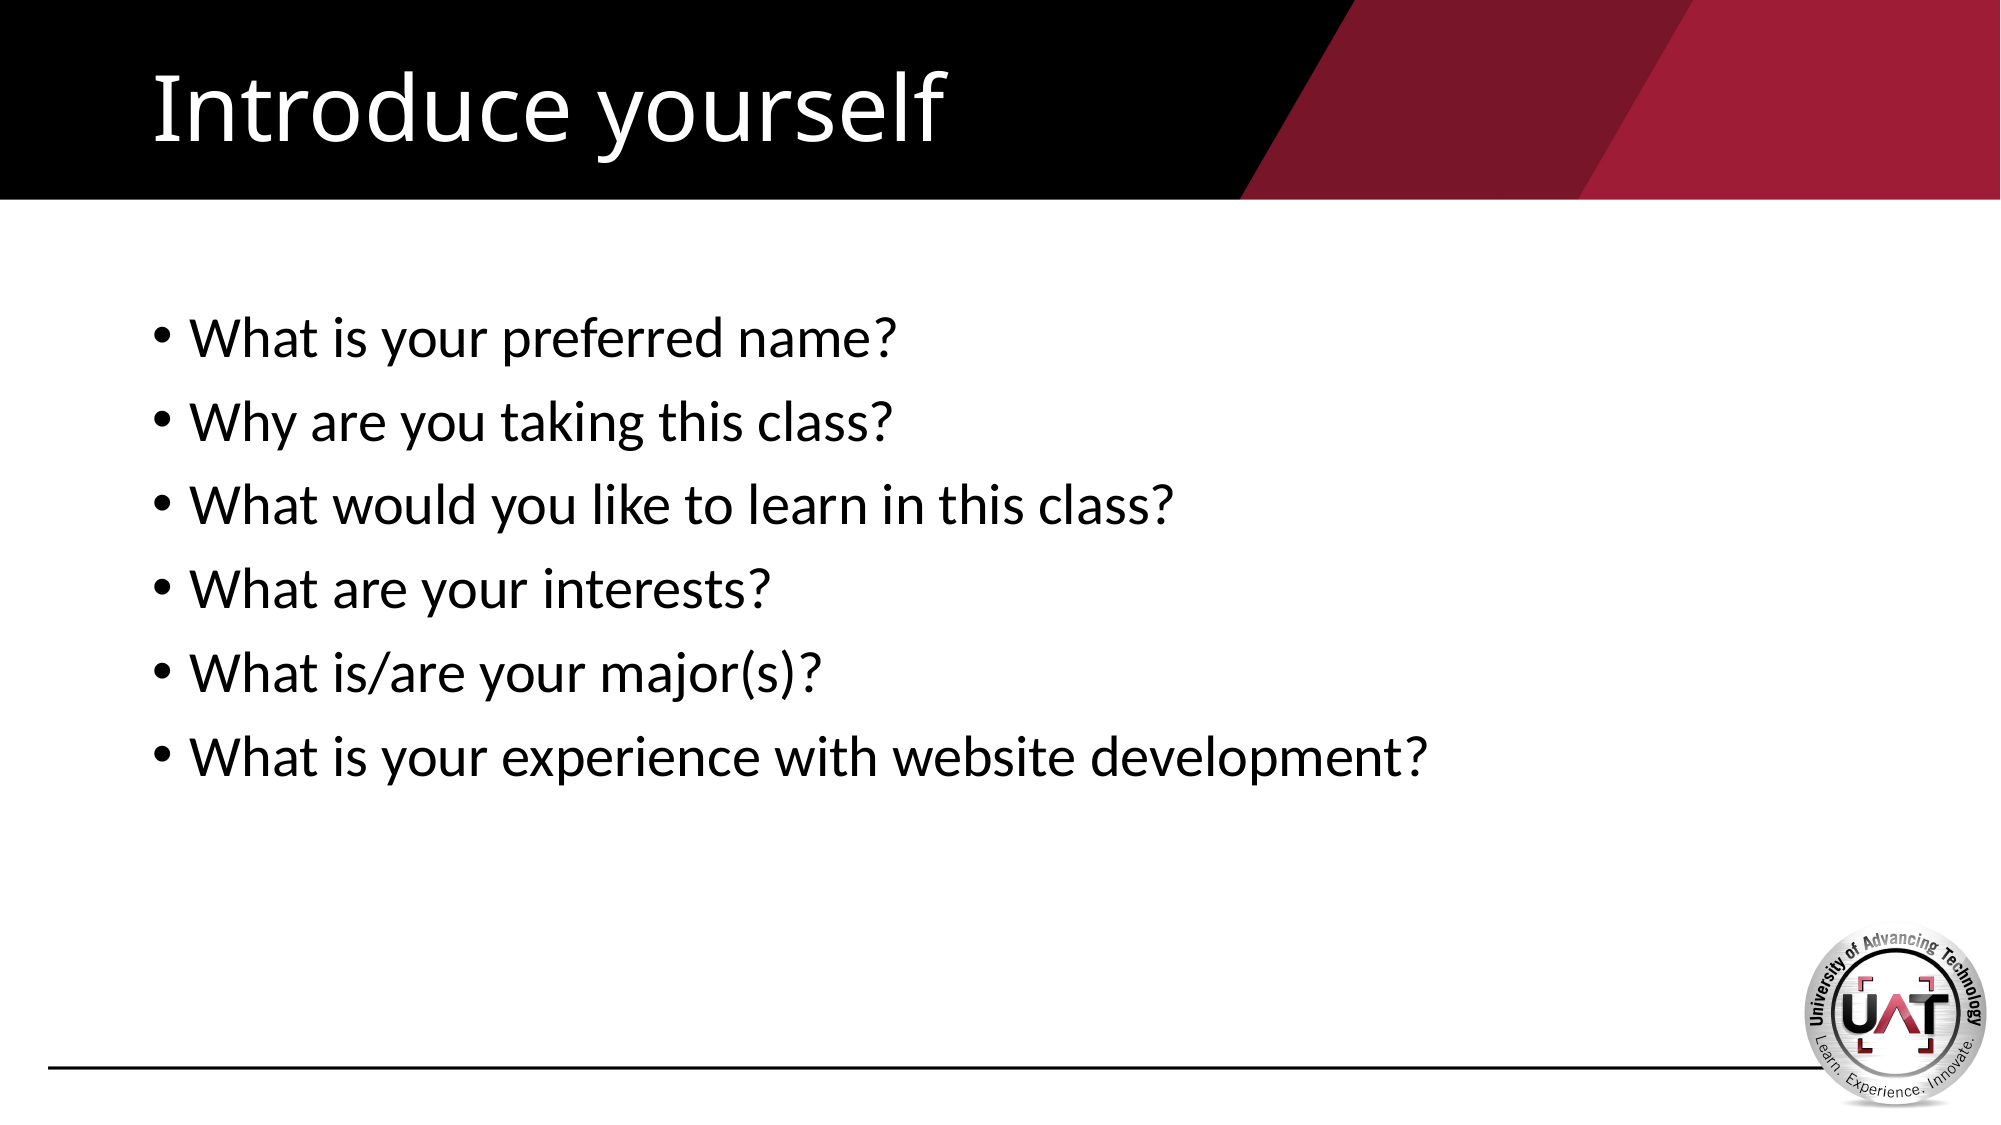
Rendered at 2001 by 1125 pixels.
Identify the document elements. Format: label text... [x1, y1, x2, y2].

picture [0, 0, 2001, 1125]
list What is your preferred name? Why are you taking this class? What would you like to learn in this class? What are your interests? What is/are your major(s)? What is your experience with website development? [137, 299, 1863, 1014]
title Introduce yourself [137, 28, 1863, 195]
